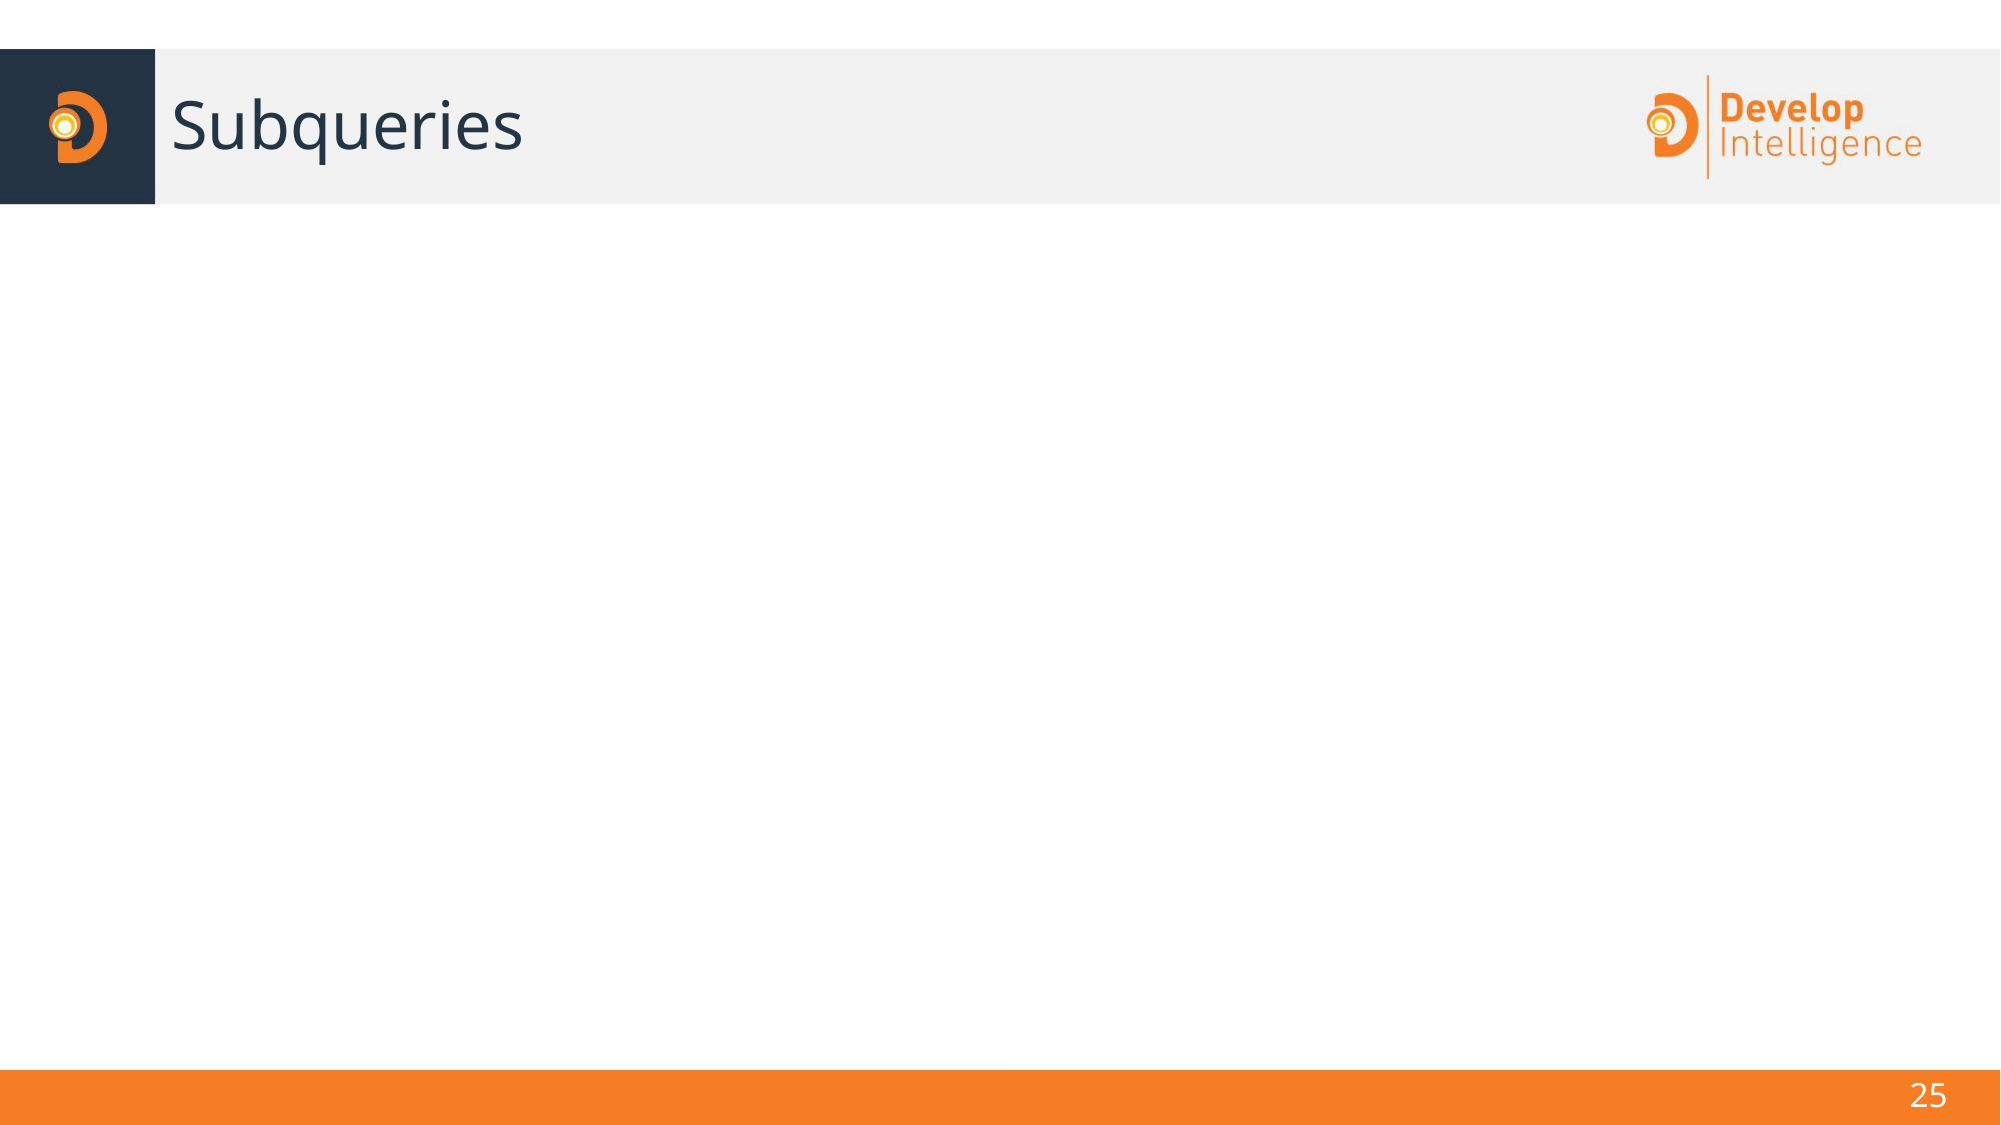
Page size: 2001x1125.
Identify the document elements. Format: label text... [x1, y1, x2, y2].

slide_number 25 [1860, 1072, 1998, 1122]
title Subqueries [156, 53, 1999, 203]
picture [0, 0, 2001, 1125]
